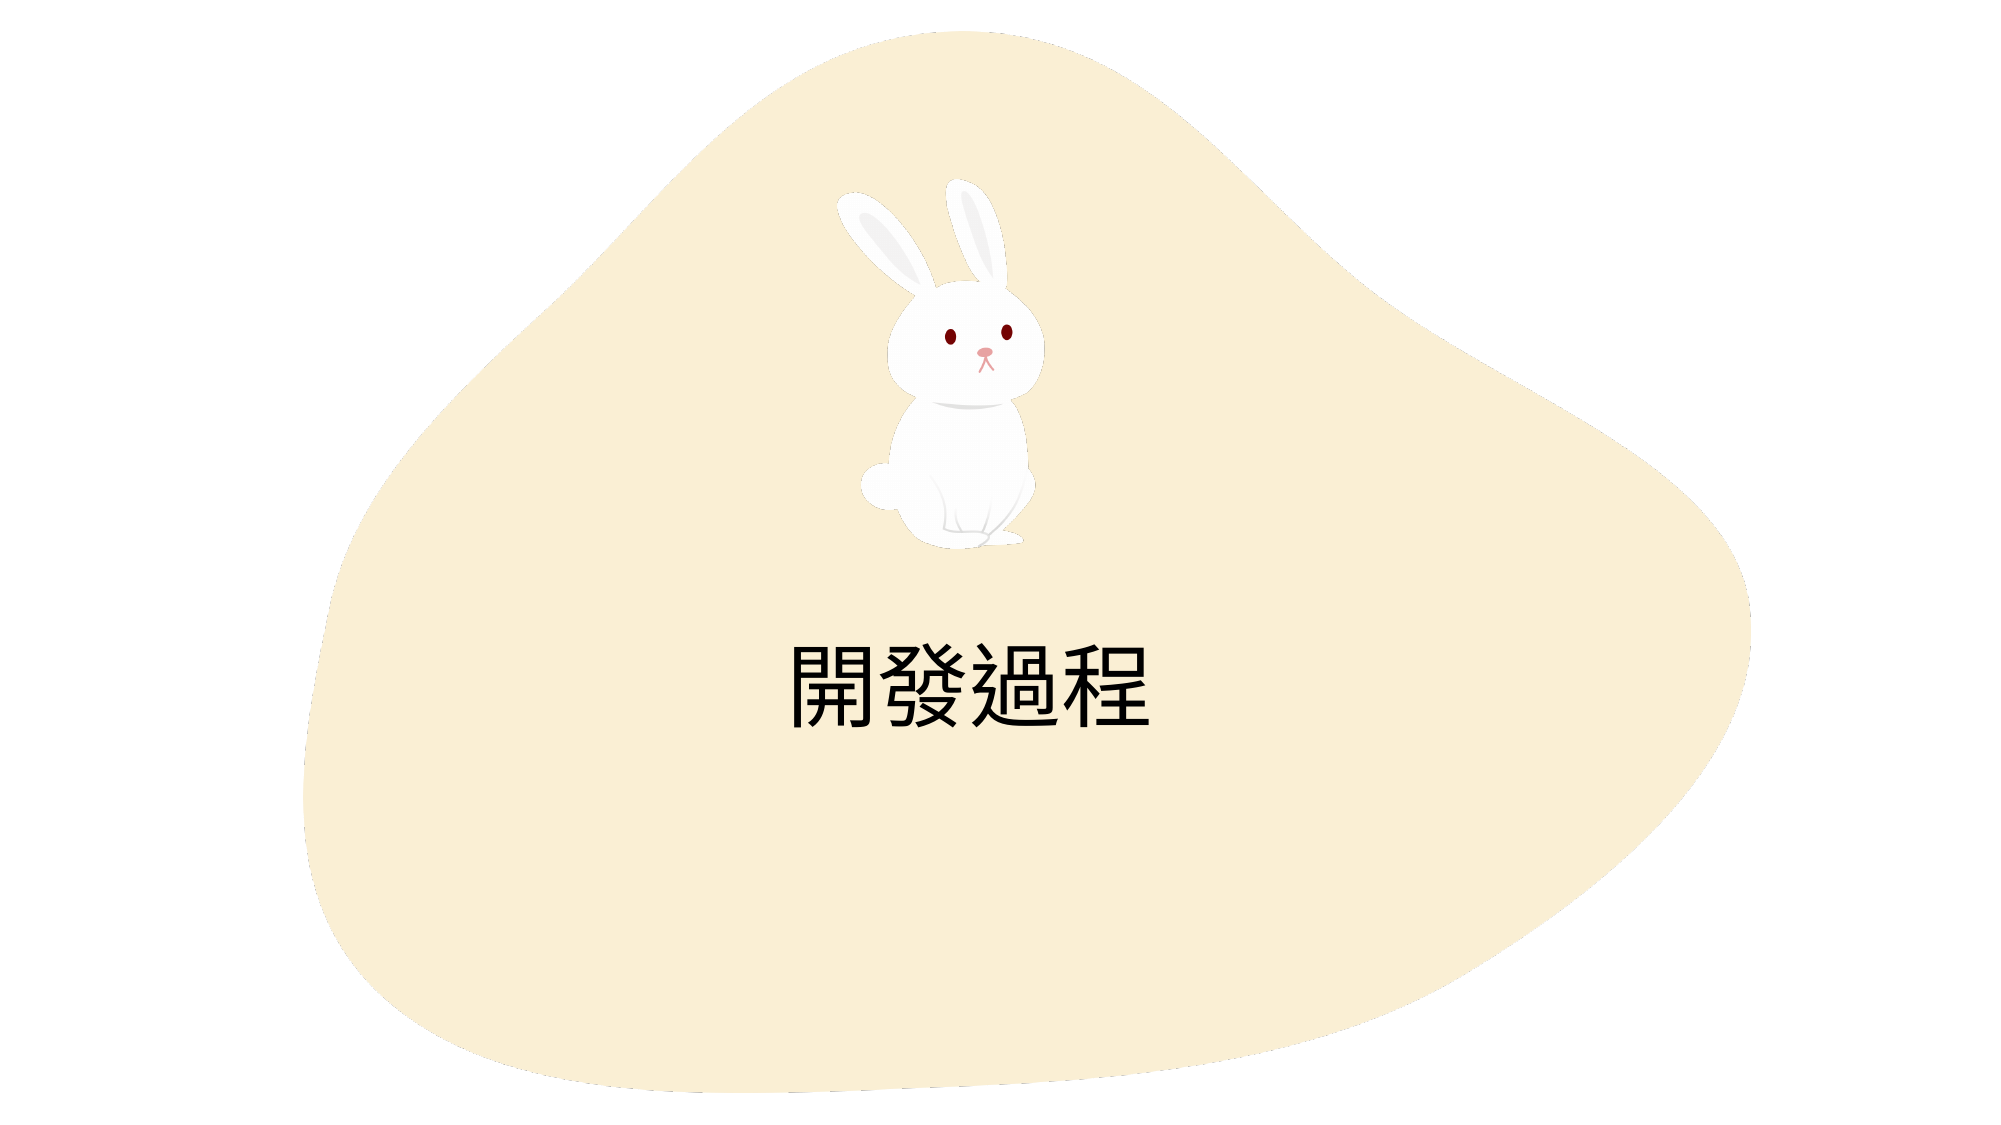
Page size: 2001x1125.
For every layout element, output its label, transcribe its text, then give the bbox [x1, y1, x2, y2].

picture [303, 31, 1751, 1093]
title 開發過程 [329, 280, 1610, 748]
